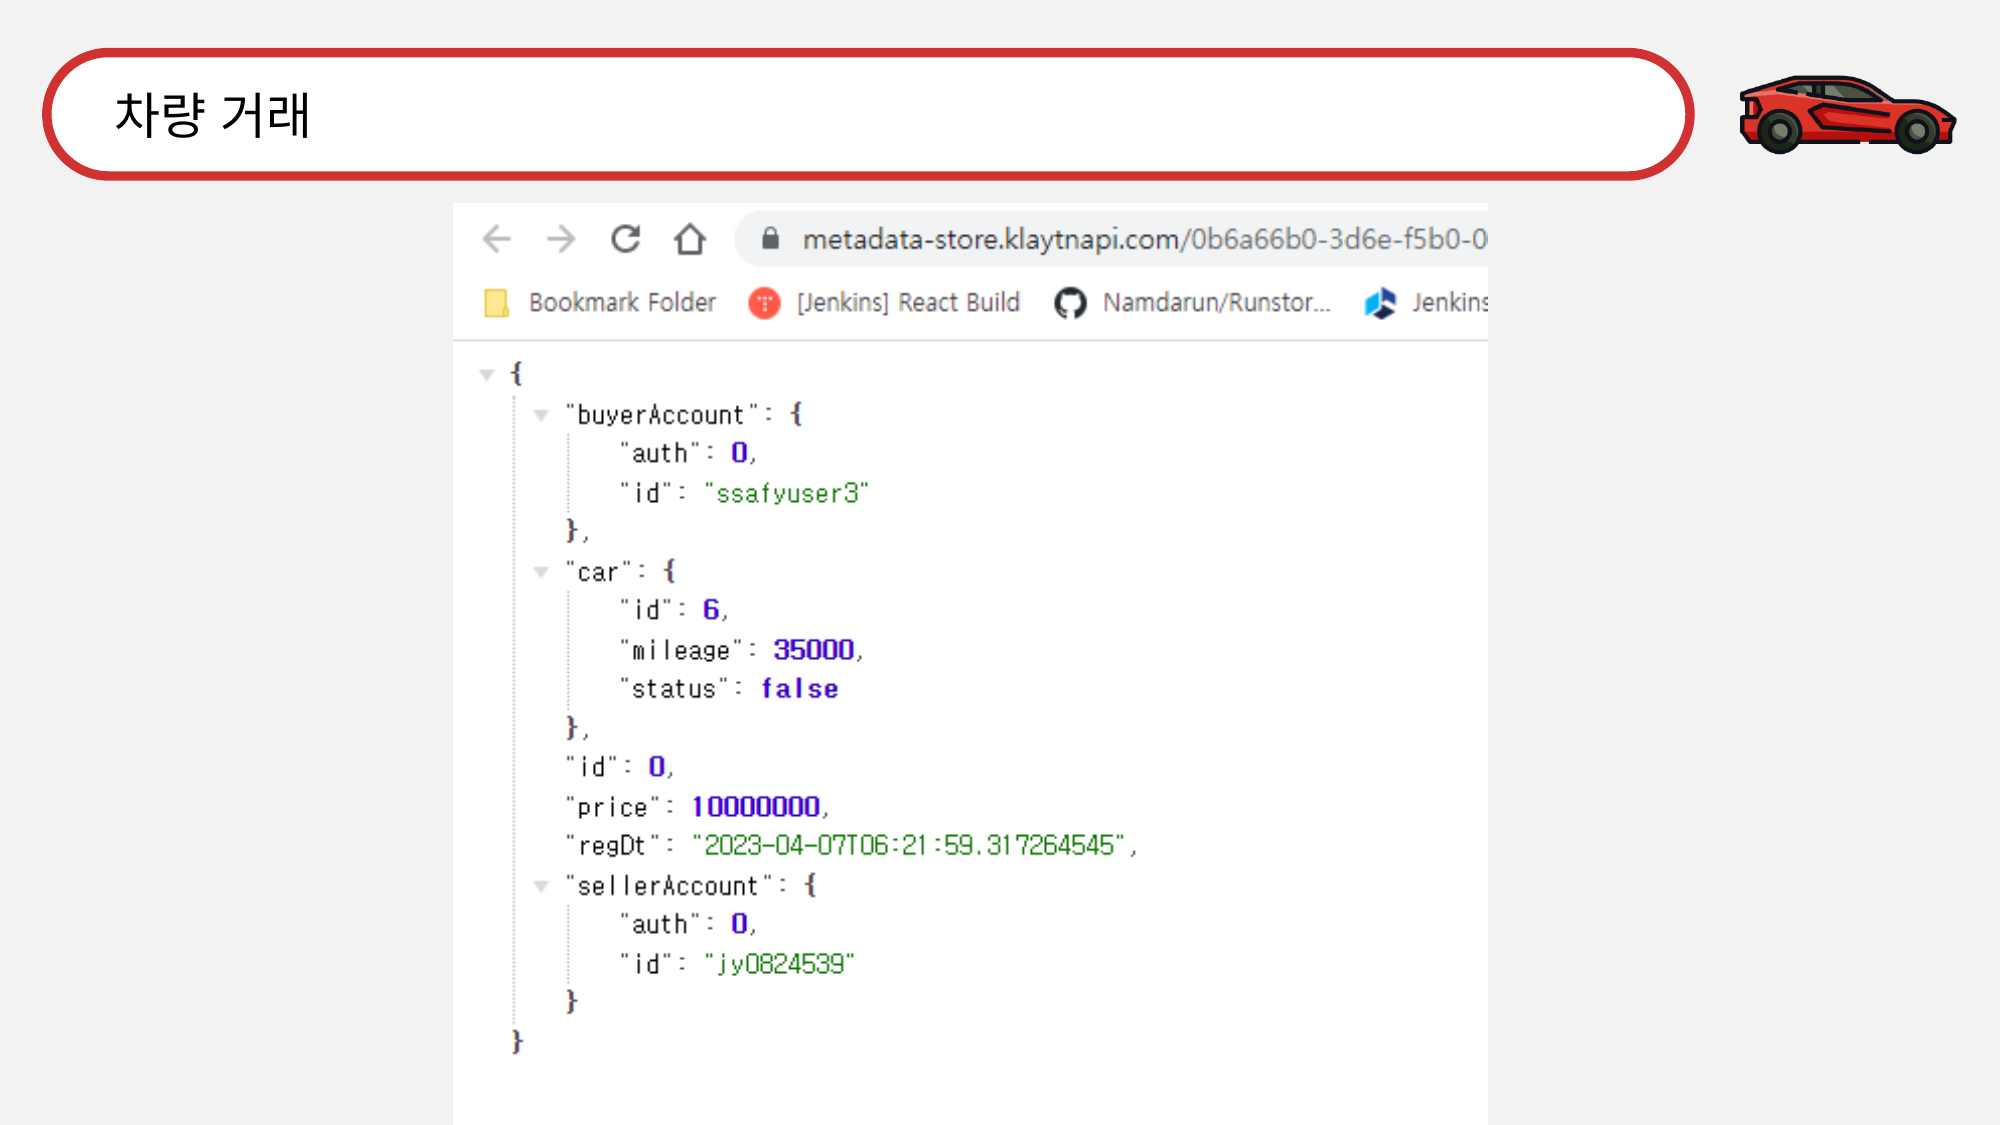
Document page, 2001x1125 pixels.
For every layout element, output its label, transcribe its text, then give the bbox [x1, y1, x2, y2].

text_box 차량 거래 [45, 51, 1692, 178]
picture [1740, 74, 1957, 155]
picture [453, 203, 1488, 1125]
